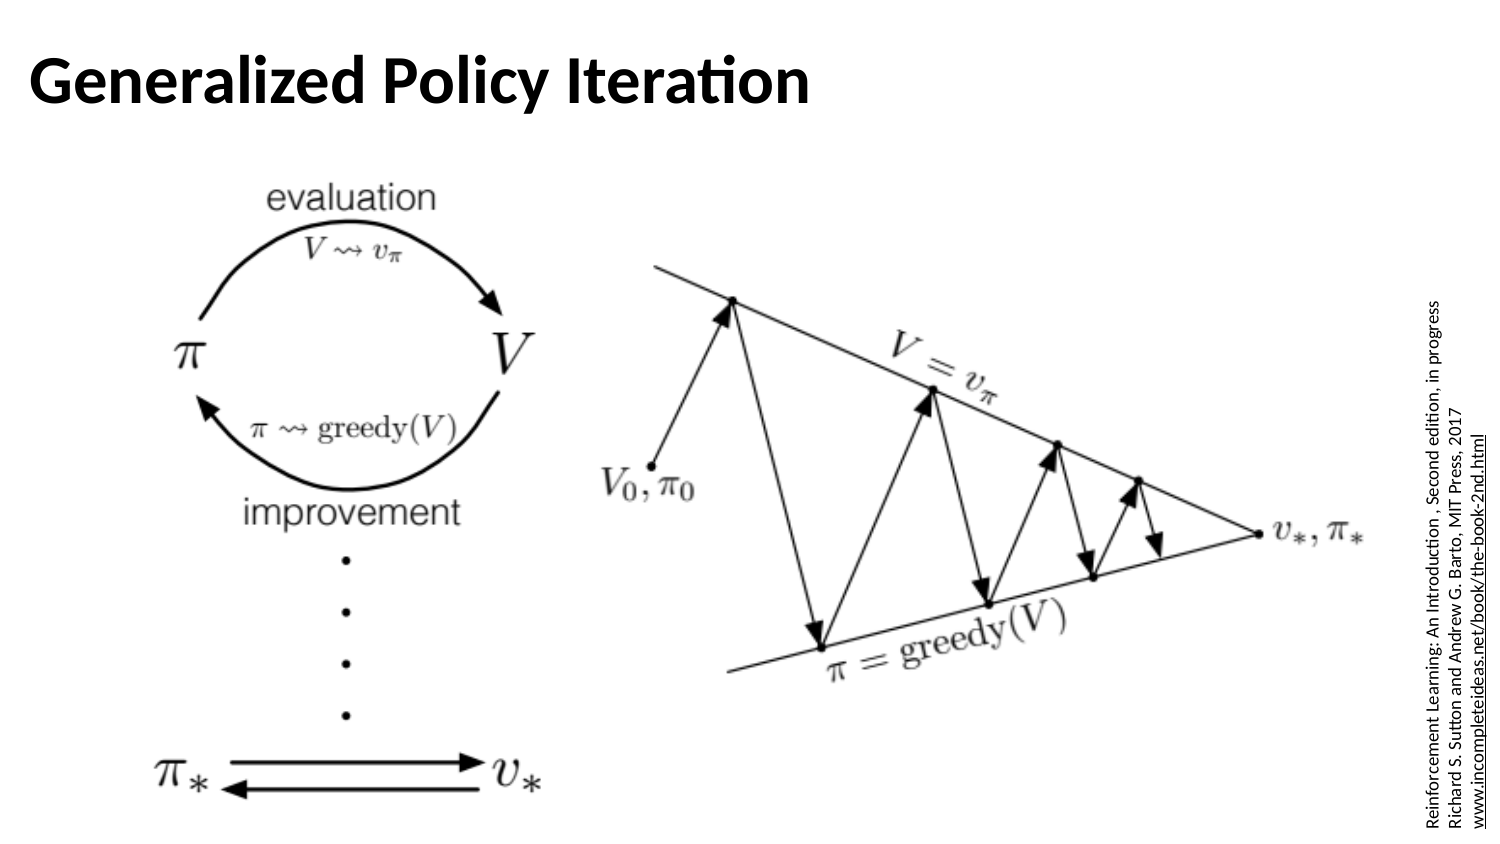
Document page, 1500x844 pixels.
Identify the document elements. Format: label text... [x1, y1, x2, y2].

picture [151, 163, 542, 803]
text_box Reinforcement Learning: An Introduction , Second edition, in progress Richard S. Sutton and Andrew G. Barto, MIT Press, 2017 www.incompleteideas.net/book/the-book-2nd.html [1412, 28, 1495, 844]
picture [598, 263, 1364, 691]
title Generalized Policy Iteration [0, 0, 1294, 164]
